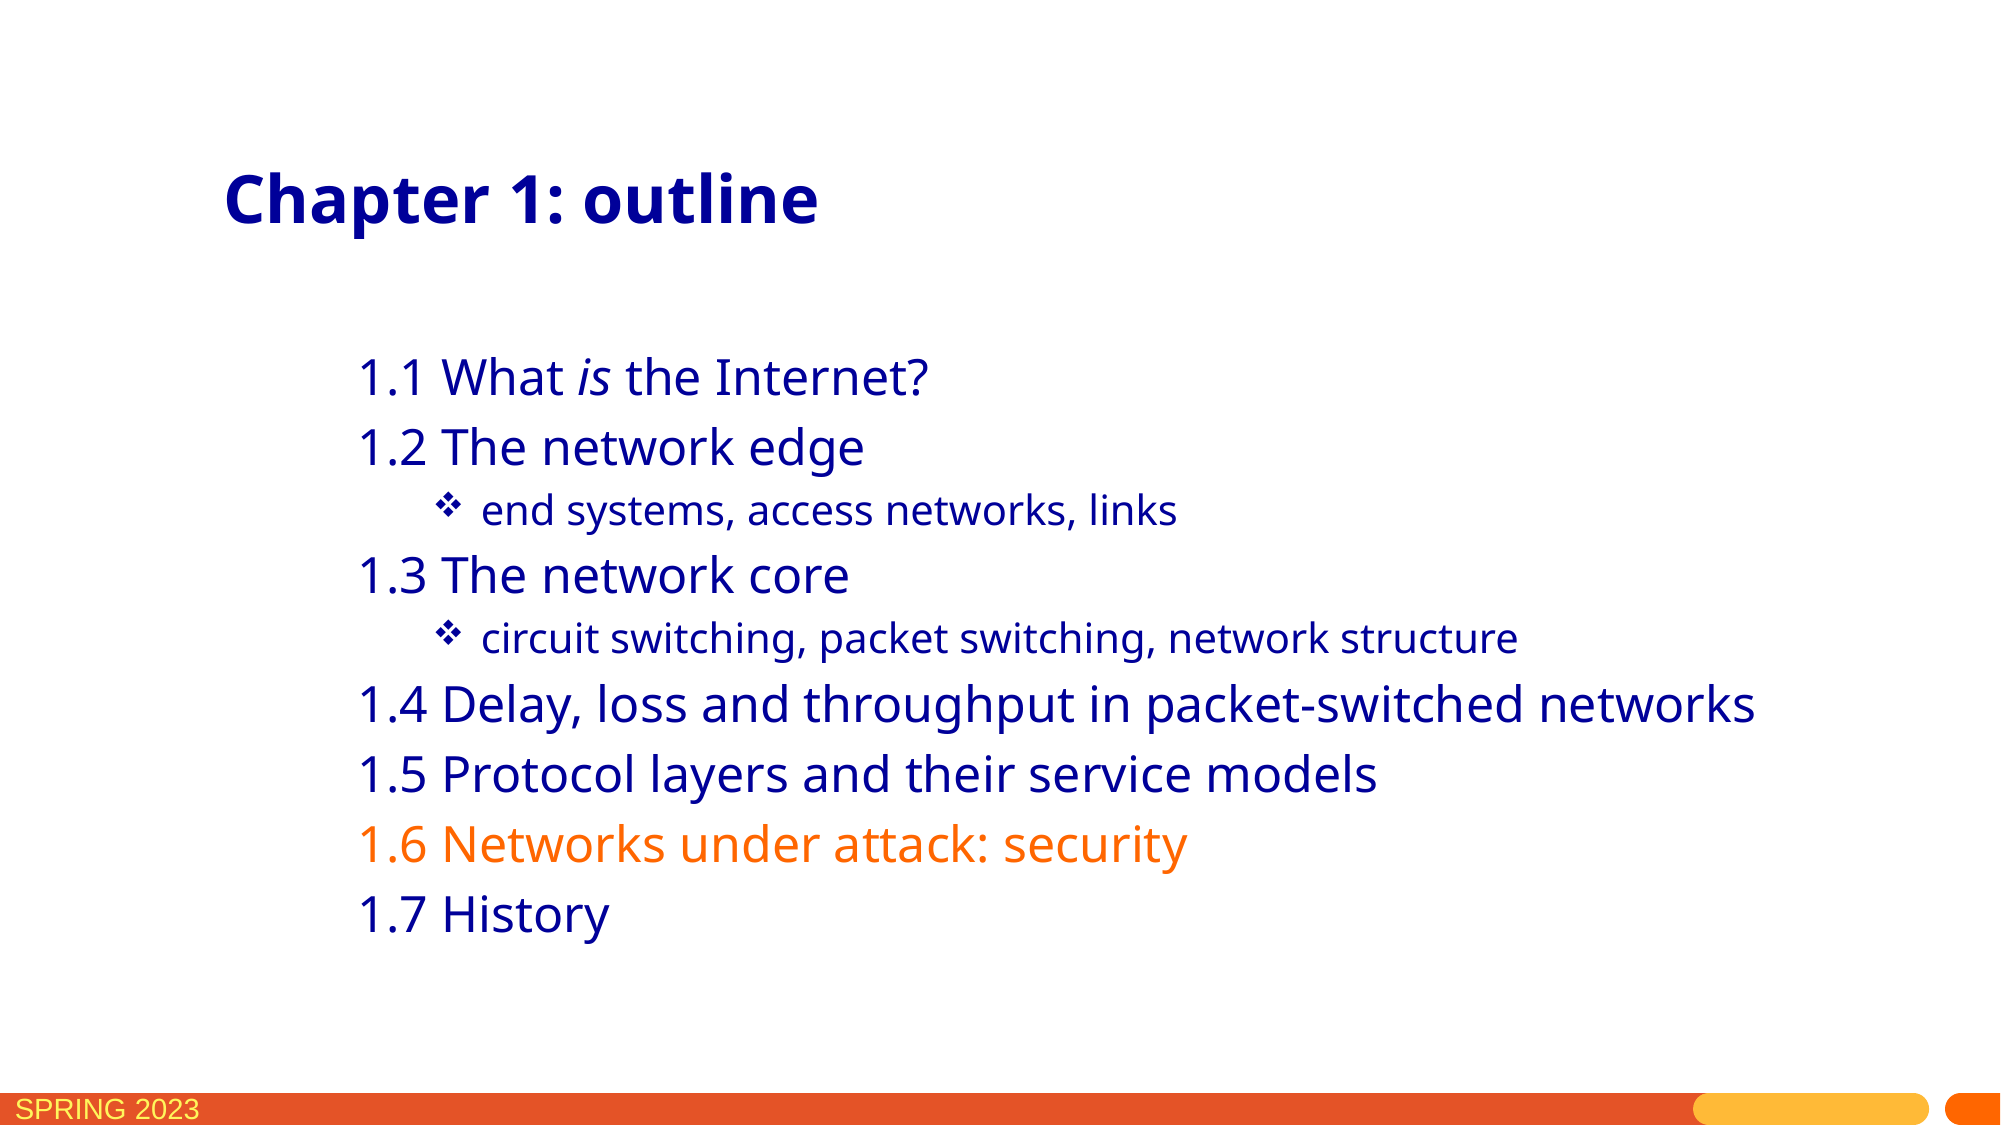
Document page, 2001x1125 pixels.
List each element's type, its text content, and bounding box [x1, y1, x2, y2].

title Chapter 1: outline [208, 137, 1914, 256]
list 1.1 What is the Internet? 1.2 The network edge end systems, access networks, links 1.3 The network core circuit switching, packet switching, network structure 1.4 Delay, loss and throughput in packet-switched networks 1.5 Protocol layers and their service models 1.6 Networks under attack: security 1.7 History [267, 338, 1914, 1035]
